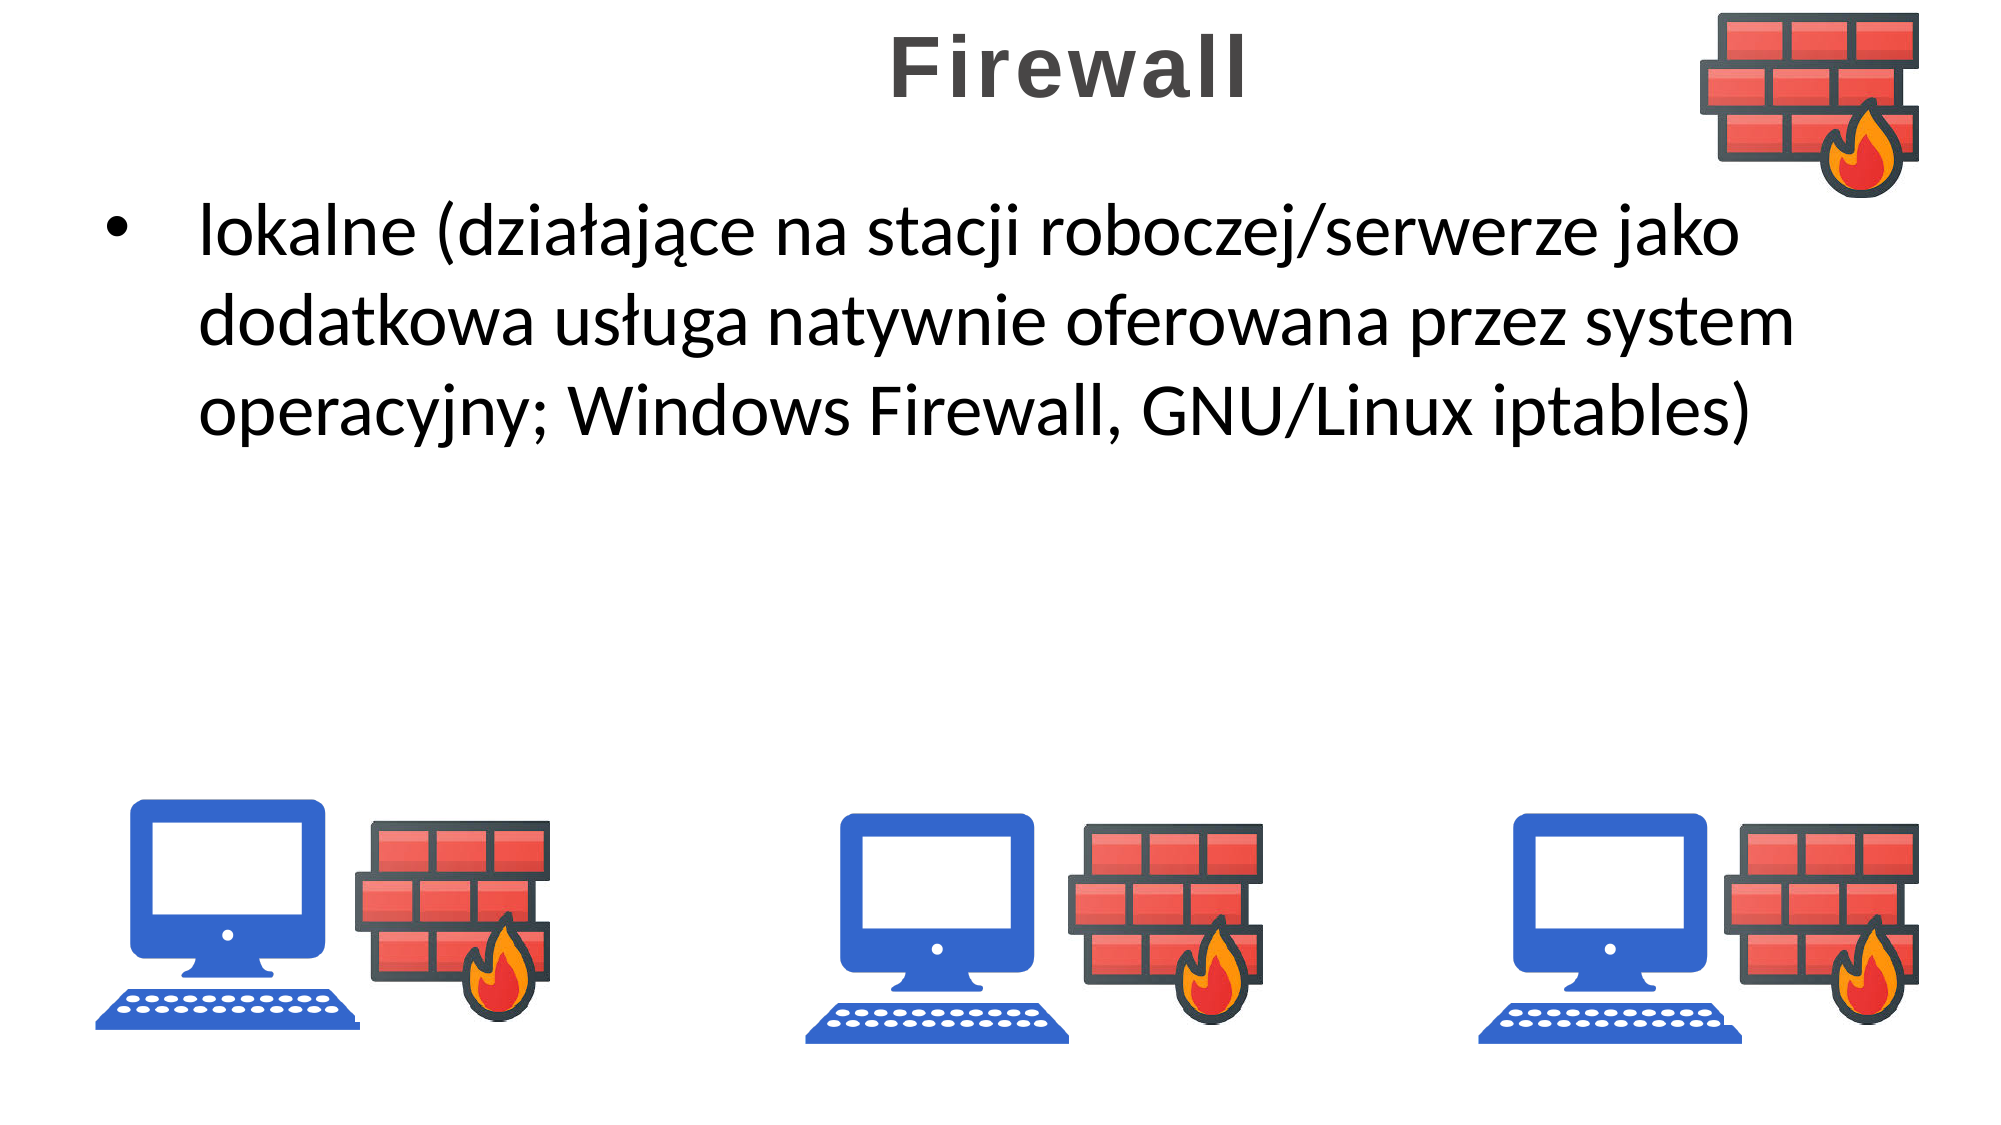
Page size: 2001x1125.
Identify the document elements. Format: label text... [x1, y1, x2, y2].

text_box Firewall [245, 10, 1695, 116]
picture [802, 794, 1263, 1063]
text_box lokalne (działające na stacji roboczej/serwerze jako dodatkowa usługa natywnie oferowana przez system operacyjny; Windows Firewall, GNU/Linux iptables) [104, 180, 1842, 451]
picture [1475, 794, 1920, 1063]
picture [1700, 0, 1920, 198]
picture [93, 780, 551, 1049]
